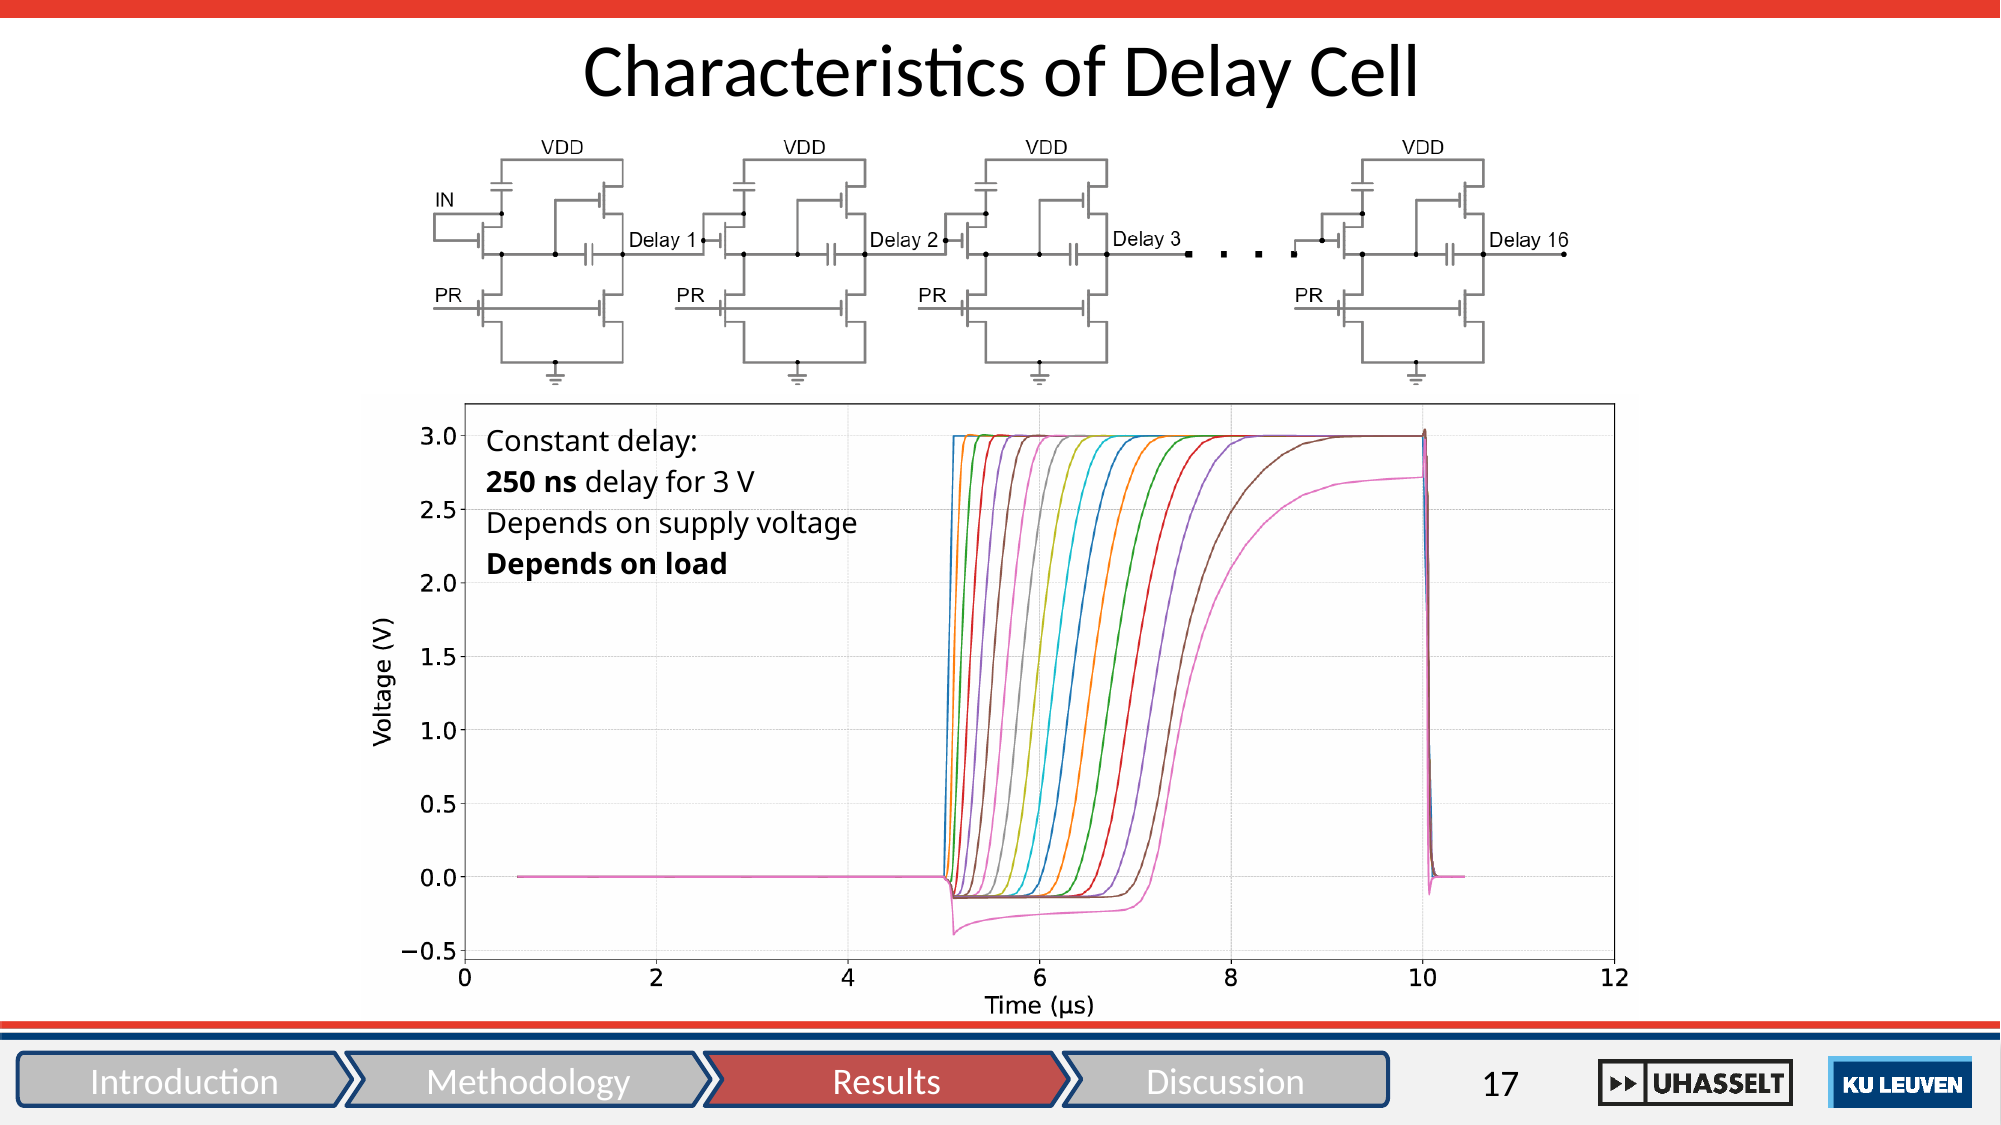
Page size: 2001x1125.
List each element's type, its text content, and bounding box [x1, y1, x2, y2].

picture [1828, 1056, 1972, 1108]
title Characteristics of Delay Cell [102, 30, 1903, 102]
text_box Methodology [344, 1050, 713, 1108]
text_box Results [702, 1050, 1071, 1108]
picture [0, 1021, 2000, 1040]
slide_number 17 [1410, 1051, 1535, 1112]
picture [0, 0, 2000, 18]
text_box Discussion [1061, 1050, 1391, 1108]
picture [1598, 1059, 1793, 1106]
picture [360, 131, 1640, 1020]
text_box Introduction [15, 1050, 354, 1108]
